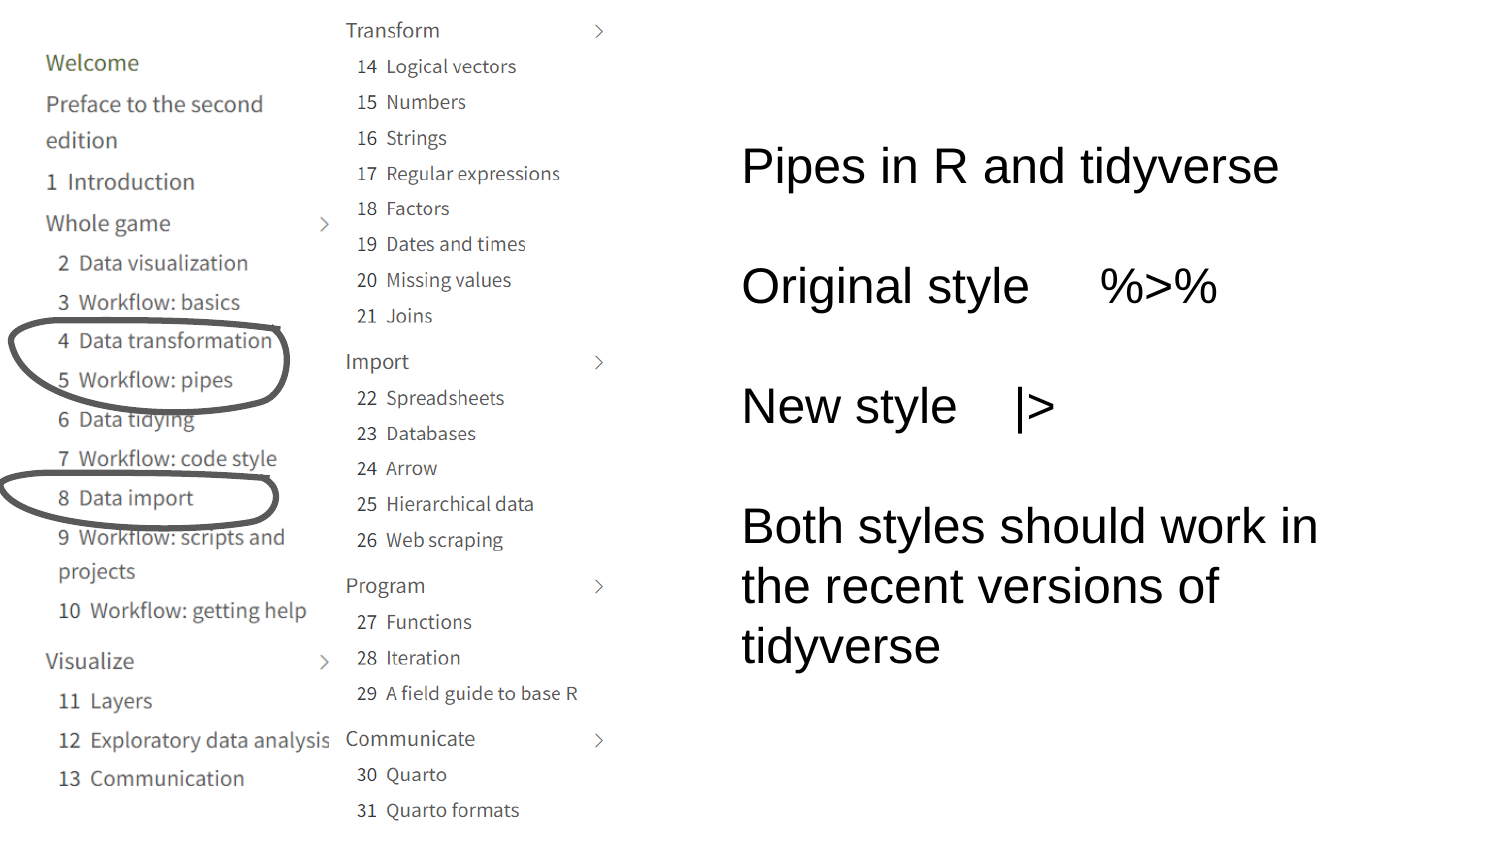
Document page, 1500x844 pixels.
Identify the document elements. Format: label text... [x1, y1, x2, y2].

picture [24, 8, 623, 835]
text_box Pipes in R and tidyverse Original style %>% New style |> Both styles should work in the recent versions of tidyverse [726, 118, 1399, 689]
text_box [0, 475, 19, 506]
text_box [10, 329, 19, 362]
